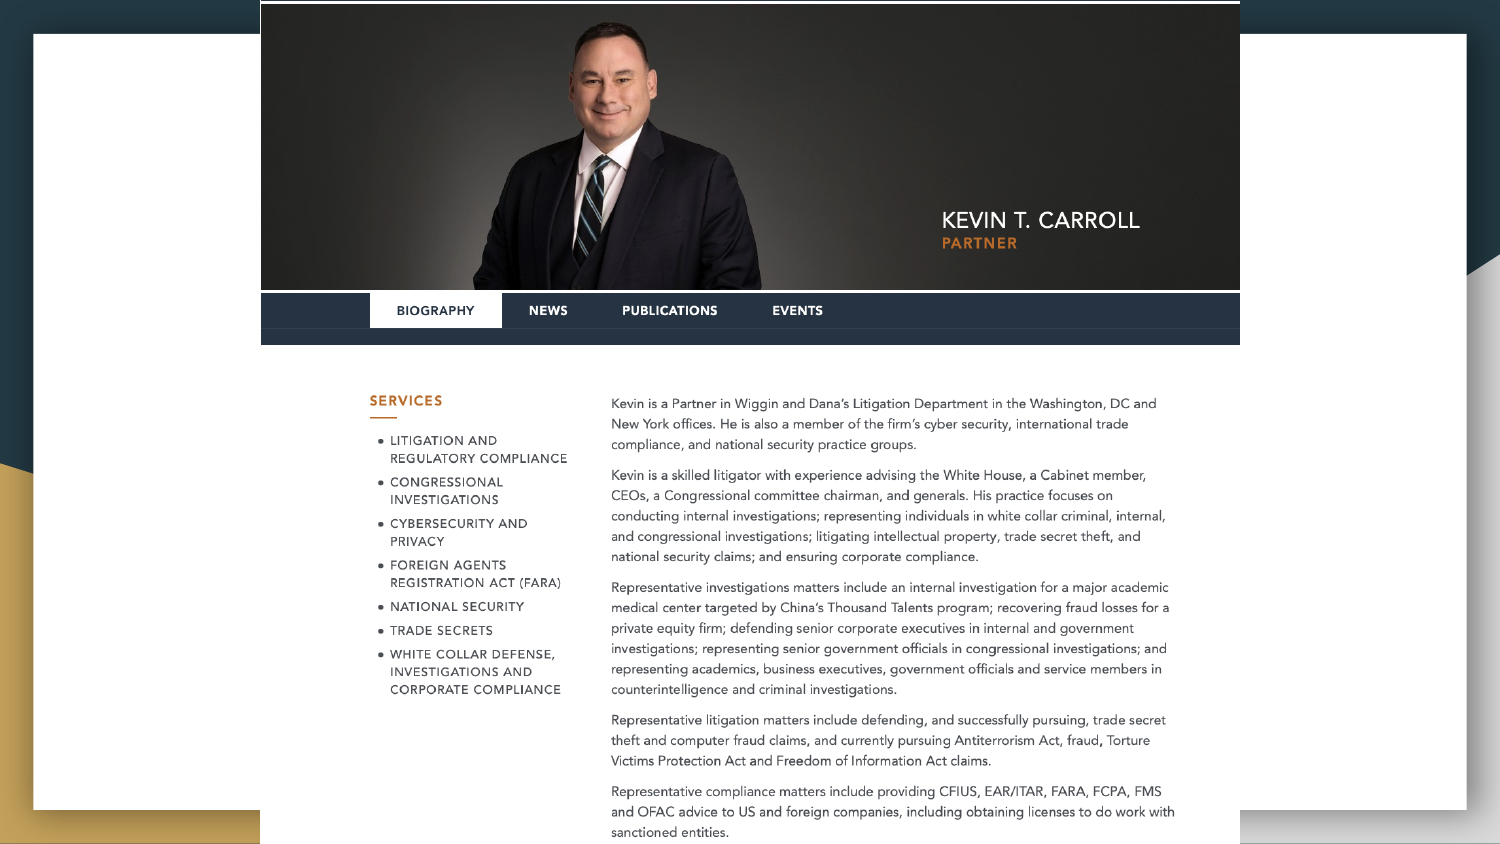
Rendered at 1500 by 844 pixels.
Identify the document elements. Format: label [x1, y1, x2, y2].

picture [259, 0, 1240, 844]
